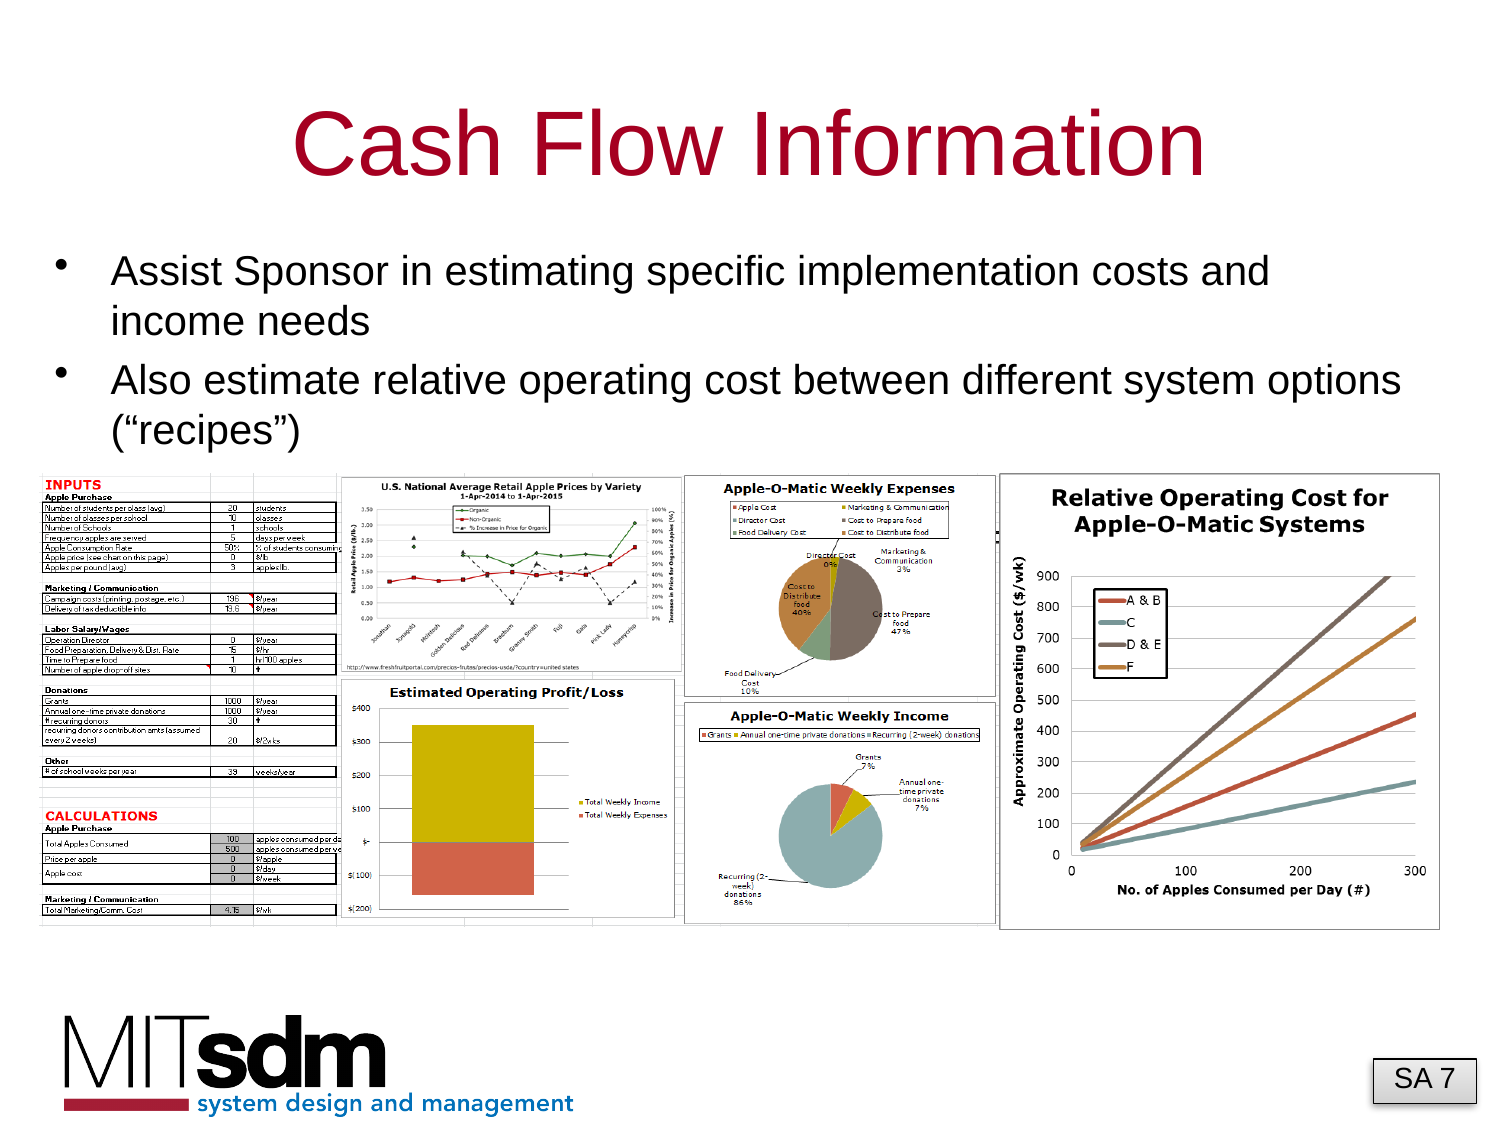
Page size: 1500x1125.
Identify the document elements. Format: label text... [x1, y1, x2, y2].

picture [64, 1015, 574, 1117]
title Cash Flow Information [75, 45, 1425, 233]
list Assist Sponsor in estimating specific implementation costs and income needs Also estimate relative operating cost between different system options (“recipes”) [39, 236, 1429, 464]
picture [39, 472, 1440, 930]
text_box SA 7 [1373, 1058, 1477, 1104]
